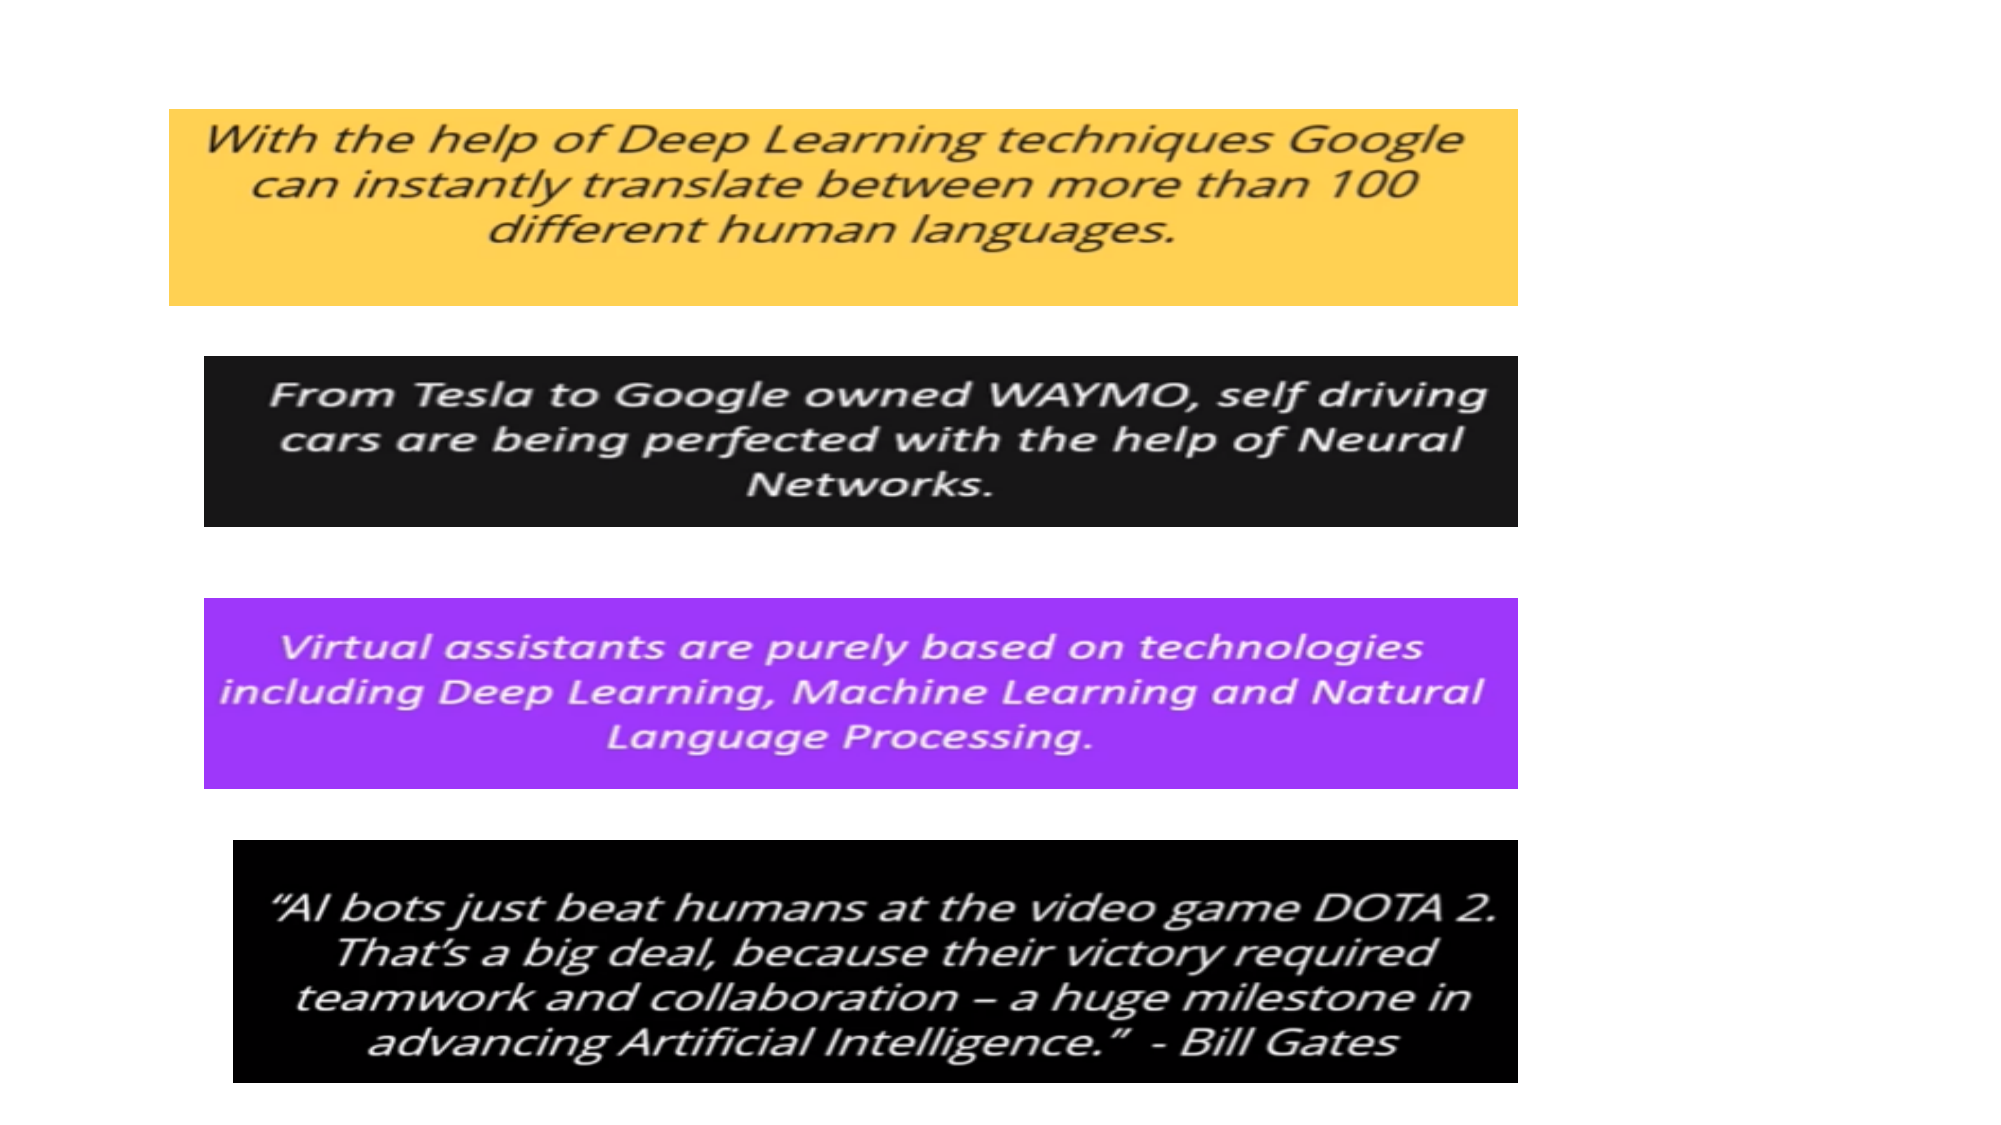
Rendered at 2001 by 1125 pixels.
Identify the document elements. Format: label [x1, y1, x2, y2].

picture [204, 356, 1518, 527]
picture [204, 598, 1518, 789]
picture [233, 840, 1518, 1083]
list [168, 109, 1518, 306]
